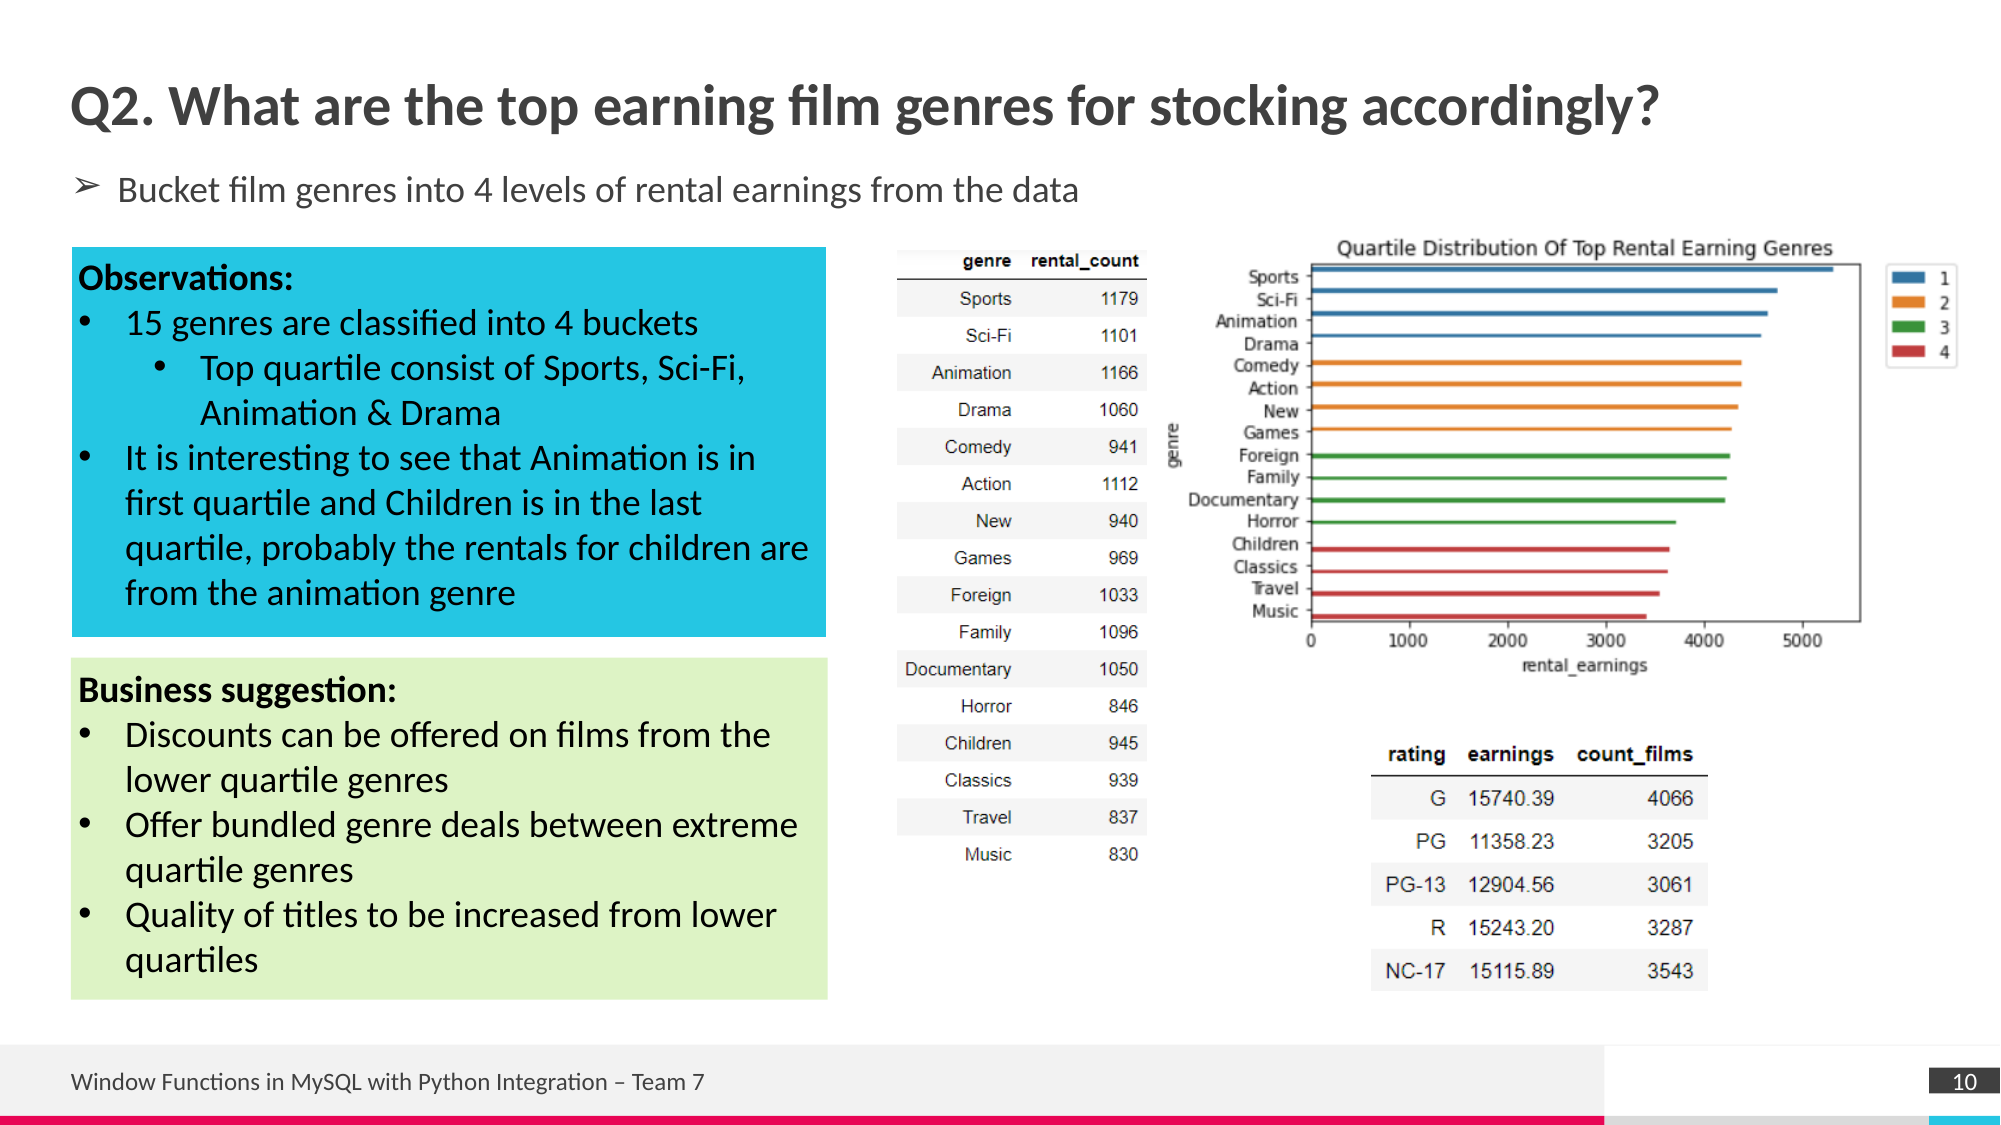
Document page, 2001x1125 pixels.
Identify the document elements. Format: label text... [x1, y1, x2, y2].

picture [1371, 739, 1709, 992]
text_box Observations: 15 genres are classified into 4 buckets Top quartile consist of Sports, Sci-Fi, Animation & Drama It is interesting to see that Animation is in first quartile and Children is in the last quartile, probably the rentals for children are from the animation genre [70, 245, 828, 639]
list Bucket film genres into 4 levels of rental earnings from the data [70, 170, 1946, 1016]
slide_number 10 [1929, 1067, 2000, 1094]
title Q2. What are the top earning film genres for stocking accordingly? [70, 70, 2000, 142]
text_box Window Functions in MySQL with Python Integration – Team 7 [70, 1067, 1000, 1094]
text_box Business suggestion: Discounts can be offered on films from the lower quartile genres Offer bundled genre deals between extreme quartile genres Quality of titles to be increased from lower quartiles [70, 657, 828, 1000]
picture [897, 229, 1969, 875]
